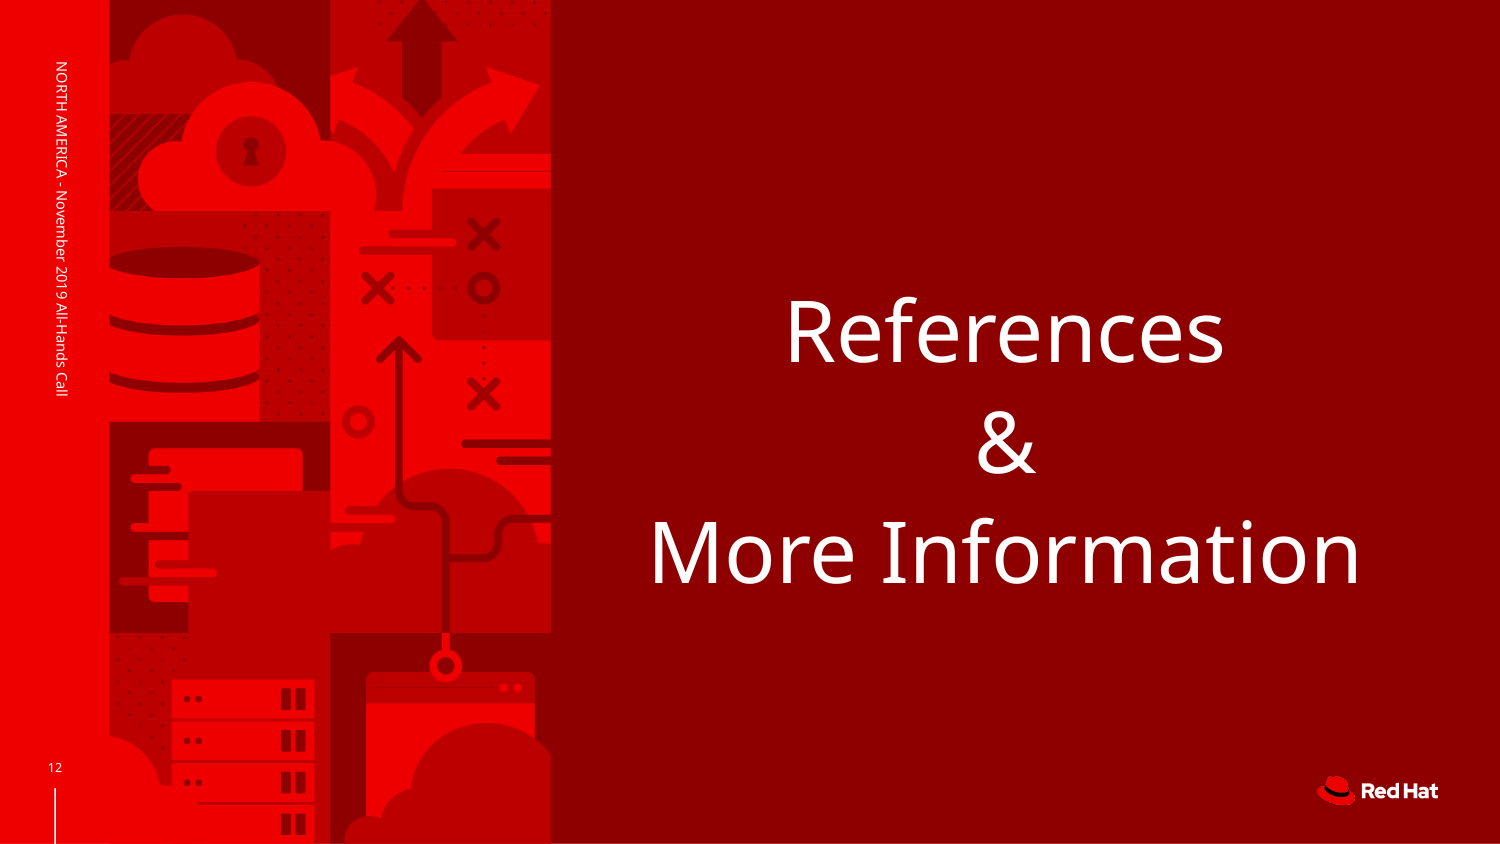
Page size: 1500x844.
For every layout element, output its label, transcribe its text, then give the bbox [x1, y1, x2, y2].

slide_number 12 [10, 759, 101, 777]
subtitle NORTH AMERICA - November 2019 All-Hands Call [0, 0, 108, 634]
title References & More Information [617, 269, 1394, 697]
picture [0, 0, 1500, 844]
